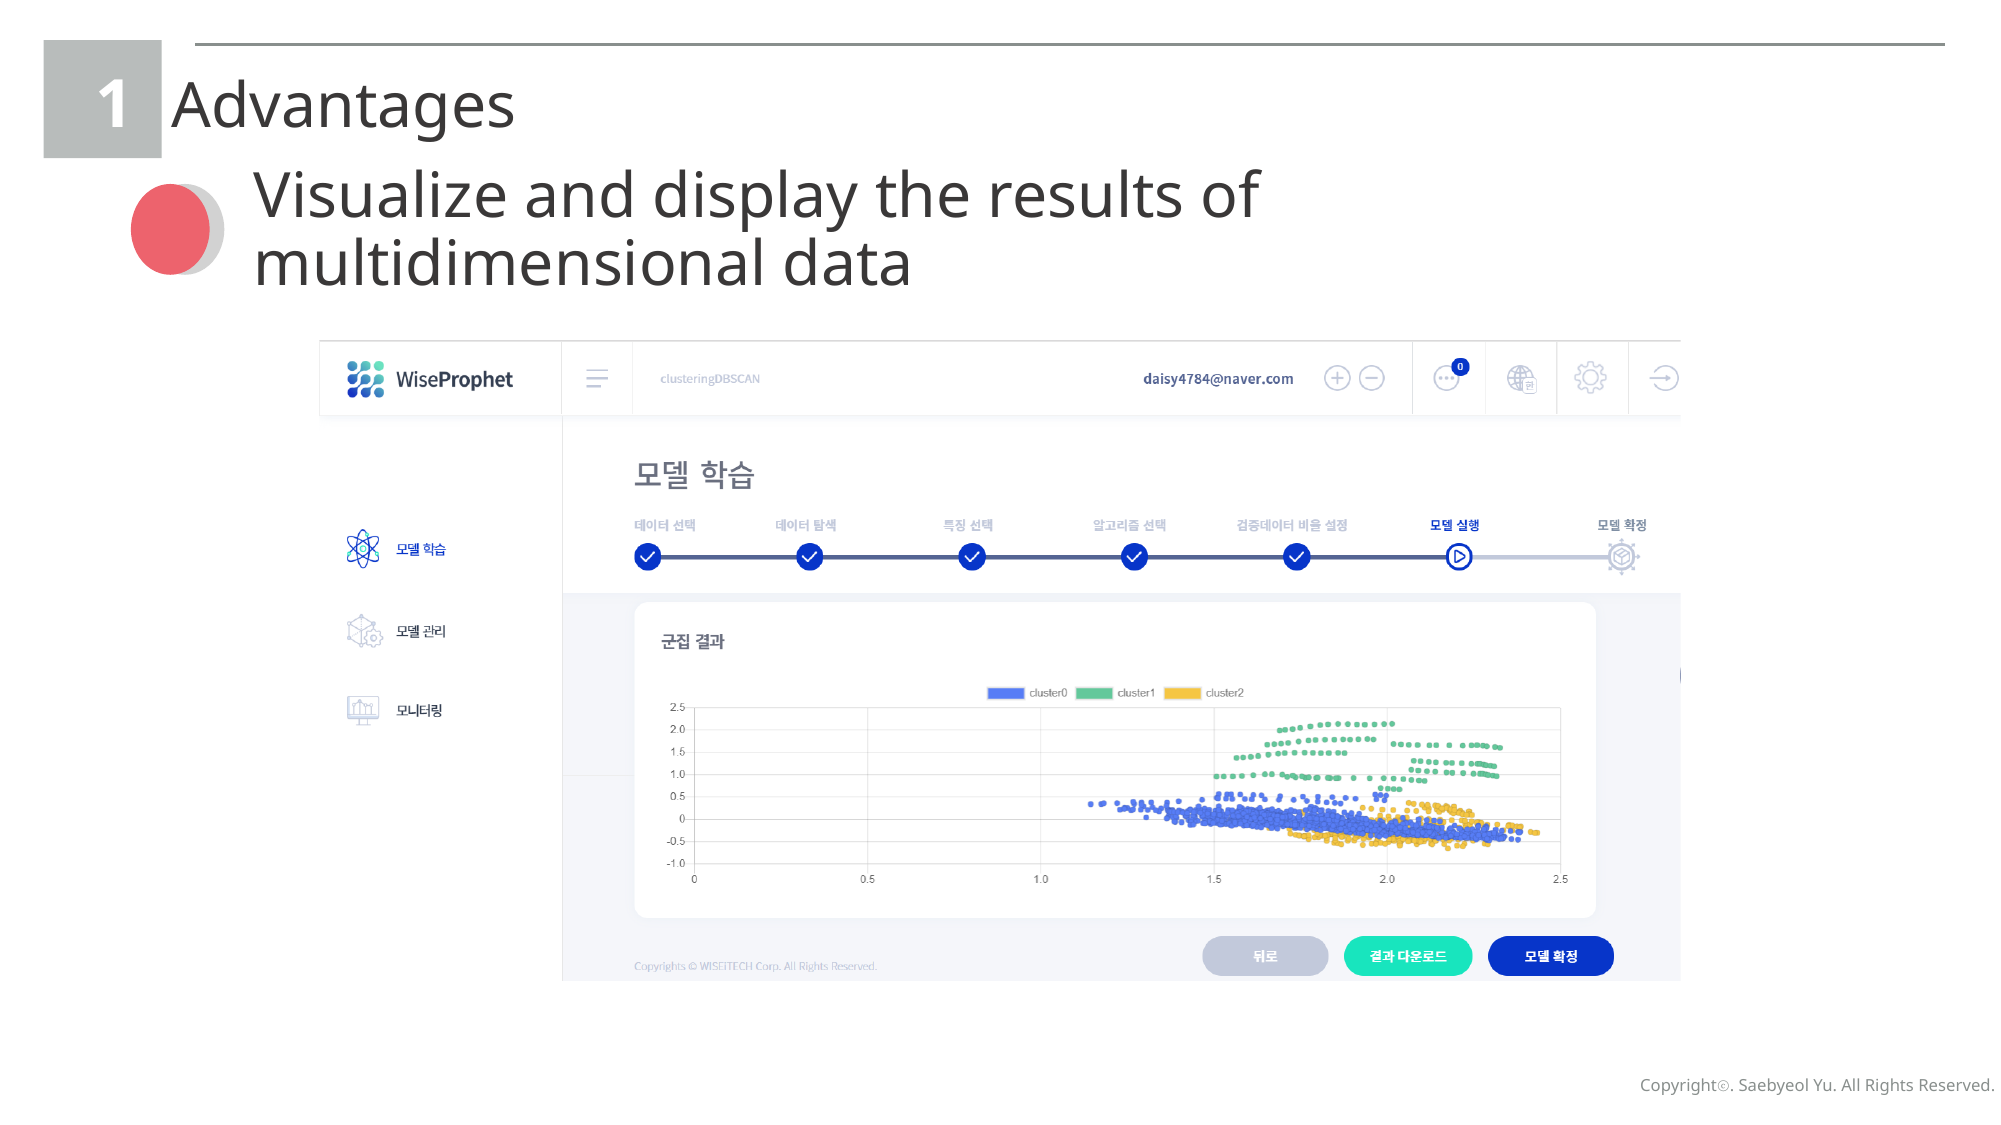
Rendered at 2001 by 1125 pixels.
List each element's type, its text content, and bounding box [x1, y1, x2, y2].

text_box Visualize and display the results of multidimensional data [238, 187, 1762, 275]
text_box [130, 183, 225, 275]
text_box Advantages [156, 57, 532, 148]
picture [319, 337, 1681, 981]
text_box [42, 39, 163, 159]
text_box 1 [80, 52, 123, 148]
